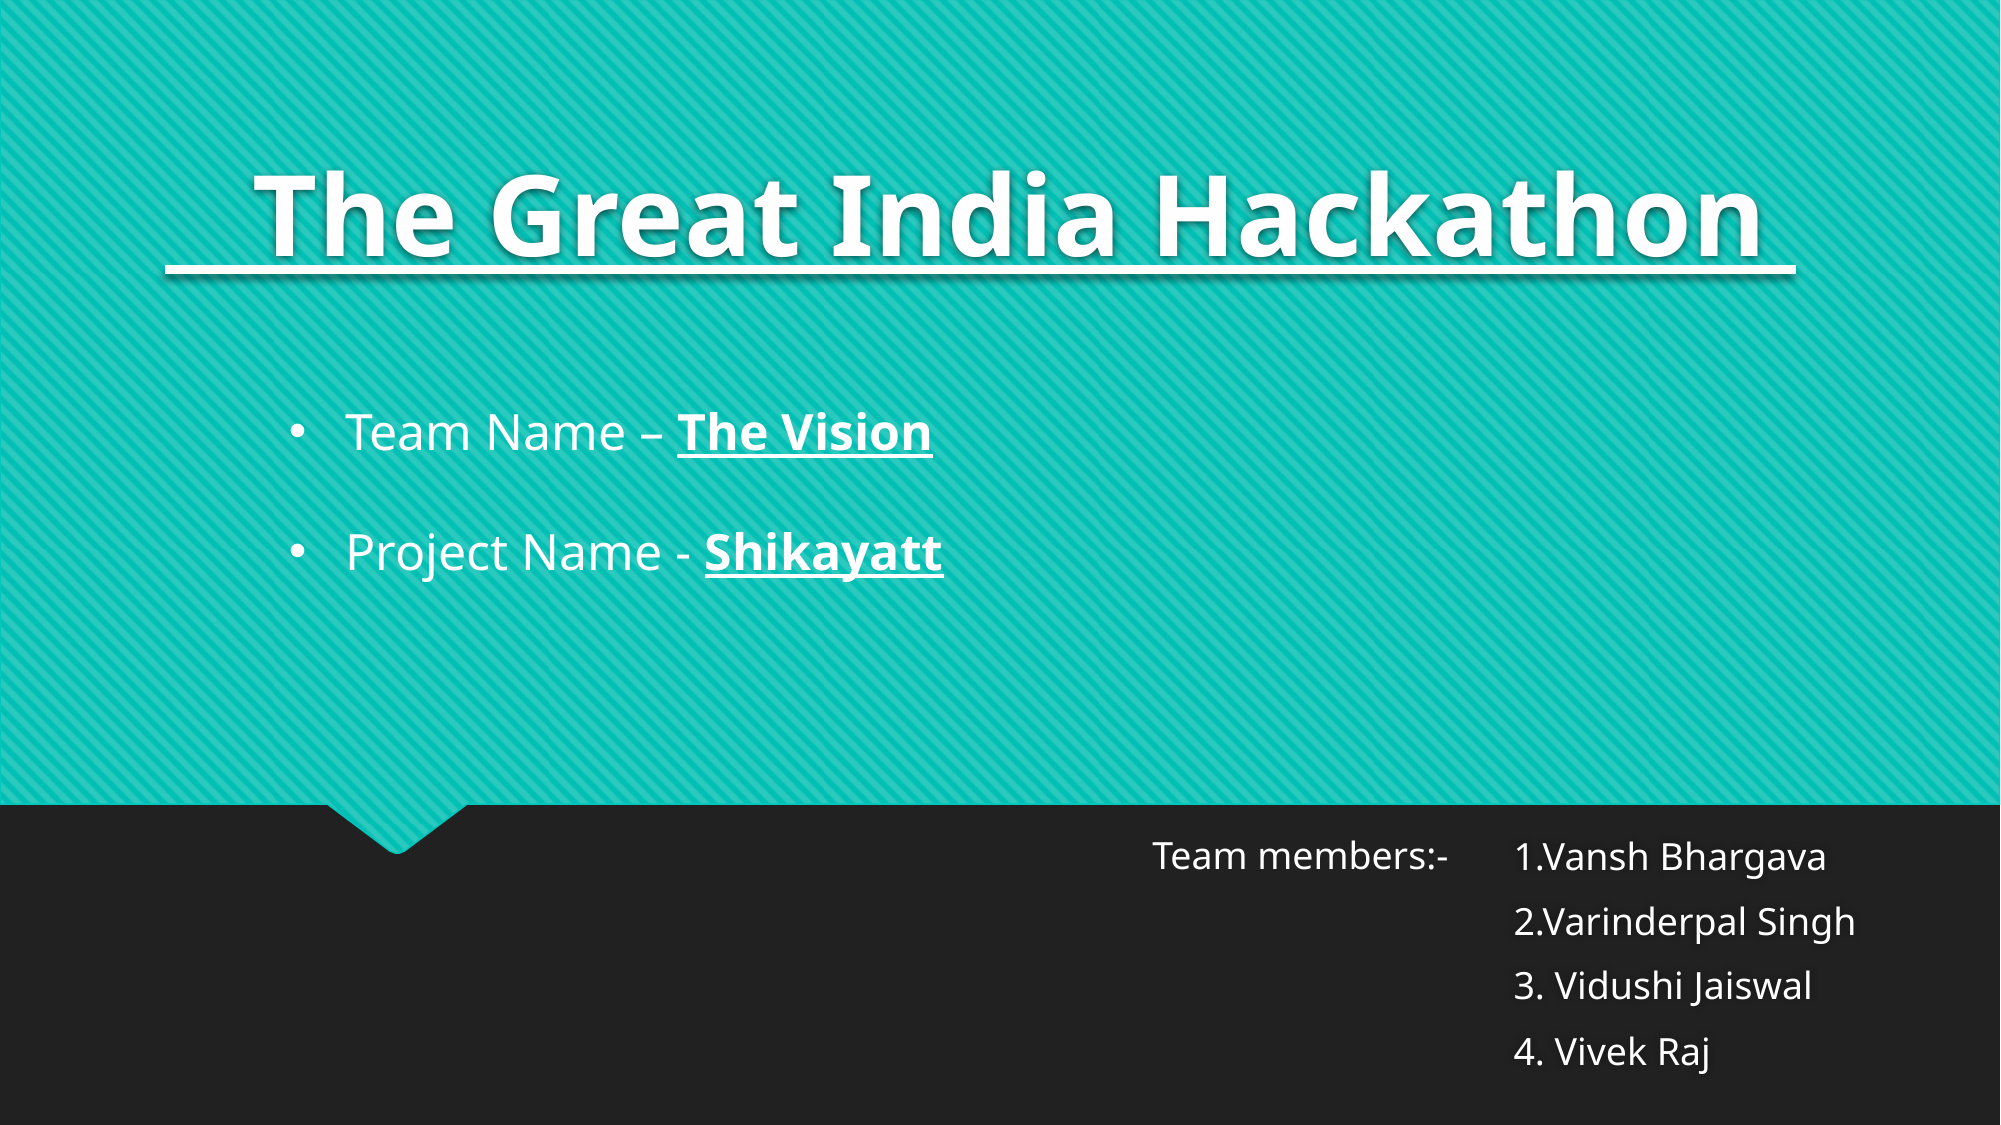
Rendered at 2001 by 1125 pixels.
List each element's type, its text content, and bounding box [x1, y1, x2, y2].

text_box Team members:- [1137, 824, 1499, 885]
subtitle 1.Vansh Bhargava 2.Varinderpal Singh 3. Vidushi Jaiswal 4. Vivek Raj [1498, 825, 1921, 1114]
text_box Team Name – The Vision Project Name - Shikayatt [274, 393, 1027, 589]
title The Great India Hackathon [113, 148, 1848, 287]
